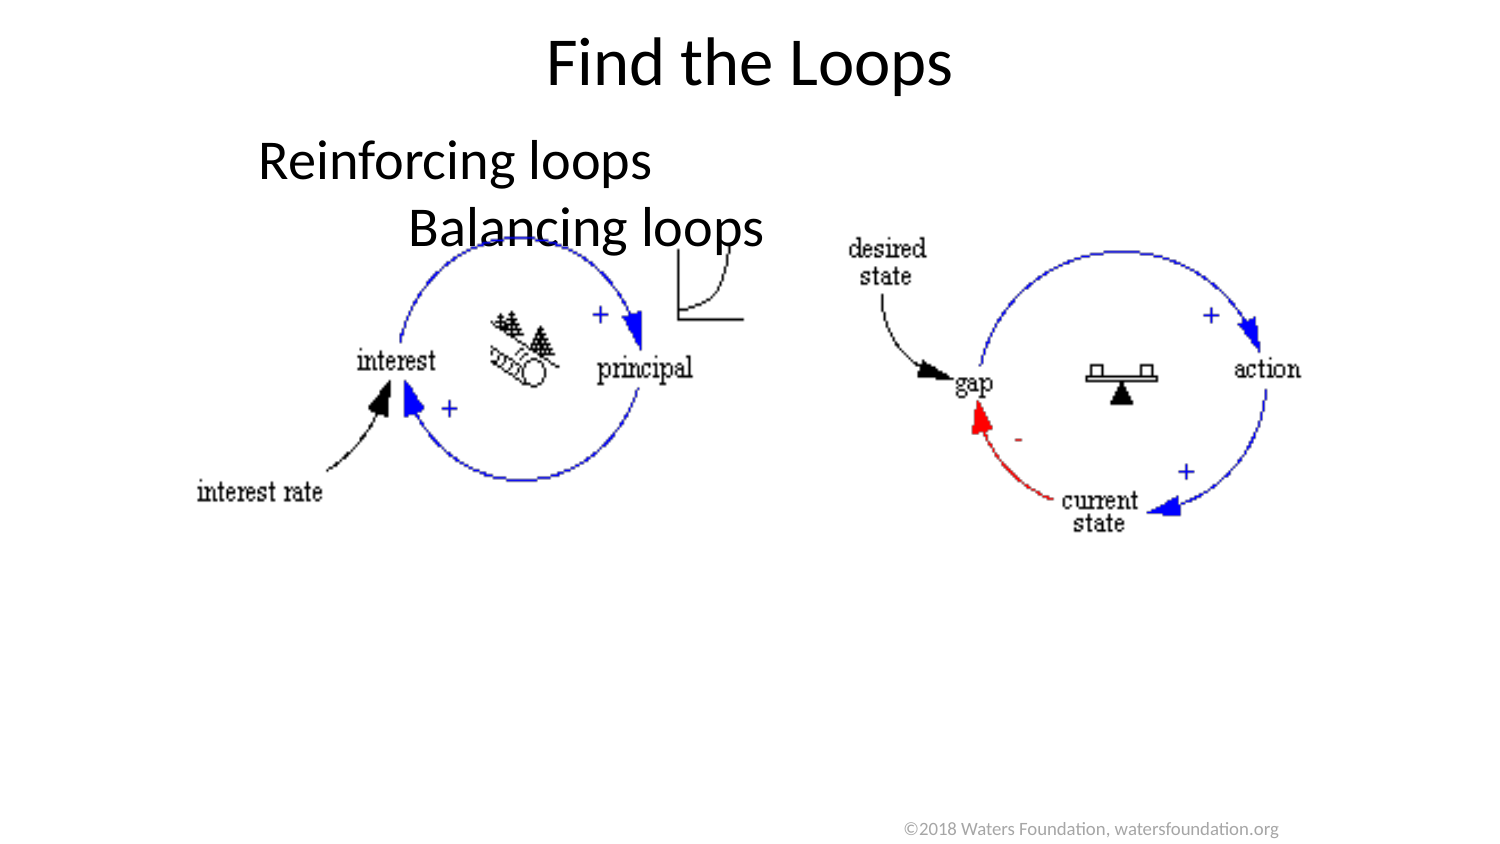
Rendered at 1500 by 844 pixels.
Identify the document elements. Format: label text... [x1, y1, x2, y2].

picture [841, 230, 1313, 546]
list Reinforcing loops Balancing loops [243, 115, 1257, 754]
picture [187, 230, 760, 512]
title Find the Loops [243, 0, 1257, 115]
text_box ©2018 Waters Foundation, watersfoundation.org [888, 809, 1294, 844]
